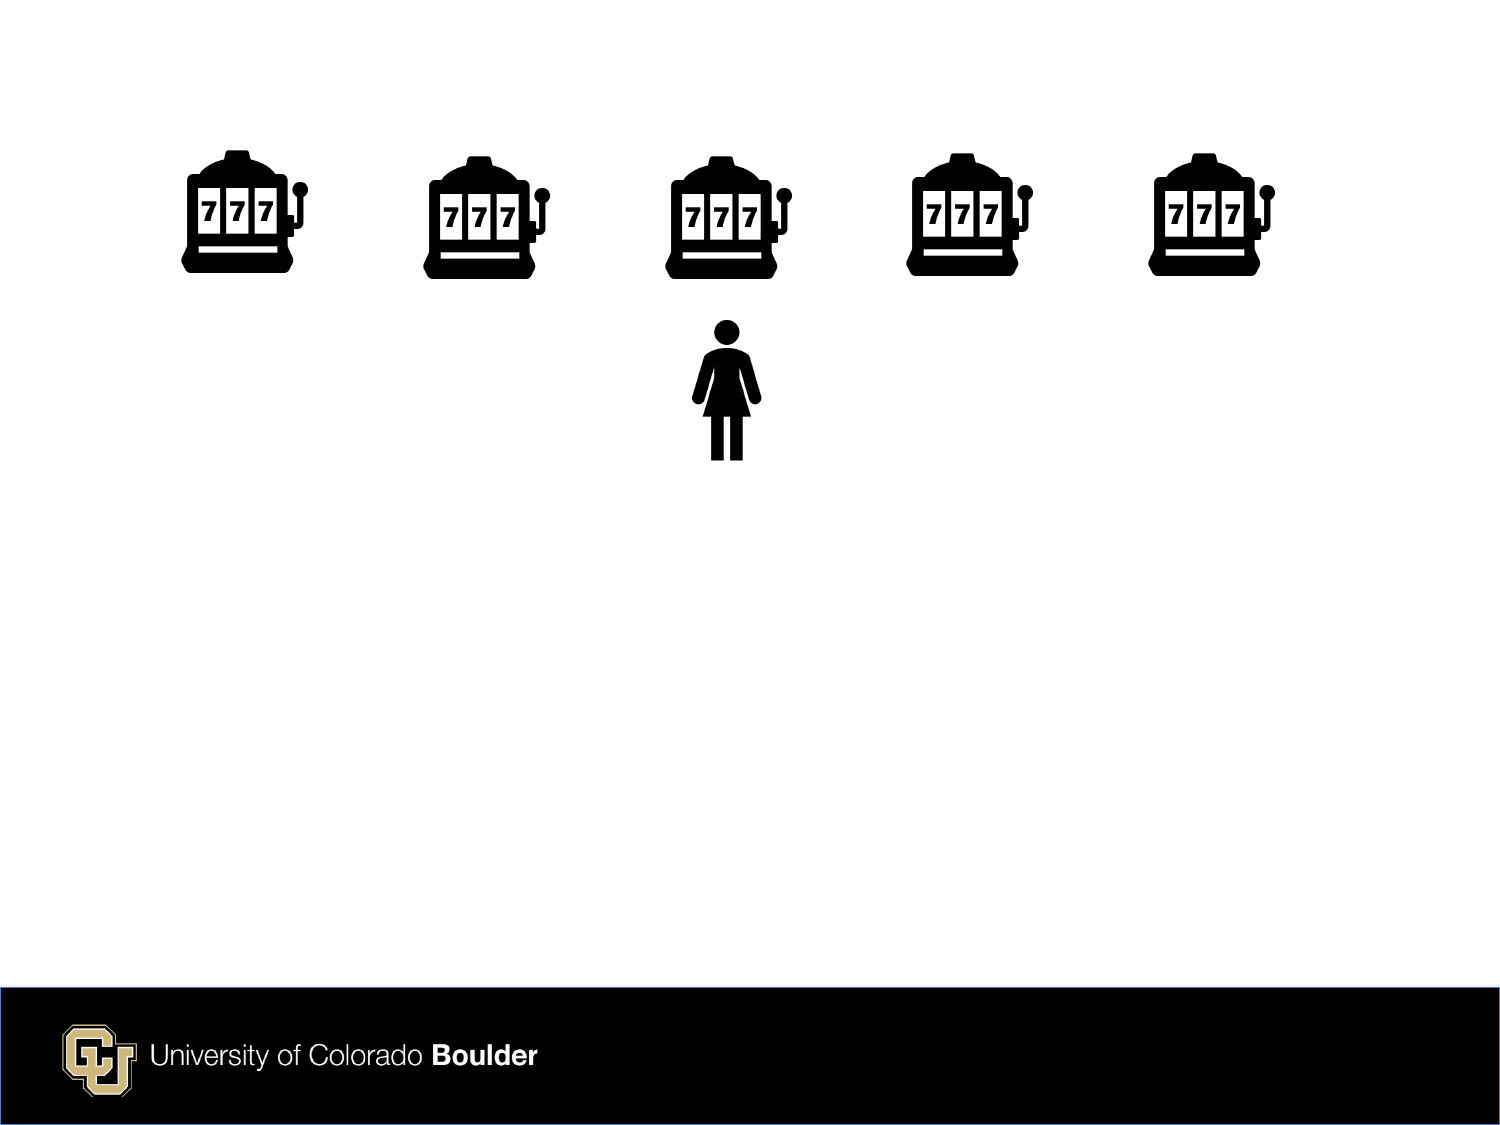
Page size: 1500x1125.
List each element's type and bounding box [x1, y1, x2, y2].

picture [892, 139, 1044, 290]
picture [650, 141, 802, 293]
picture [650, 314, 802, 466]
picture [166, 136, 318, 287]
picture [1134, 139, 1286, 290]
picture [408, 141, 560, 293]
